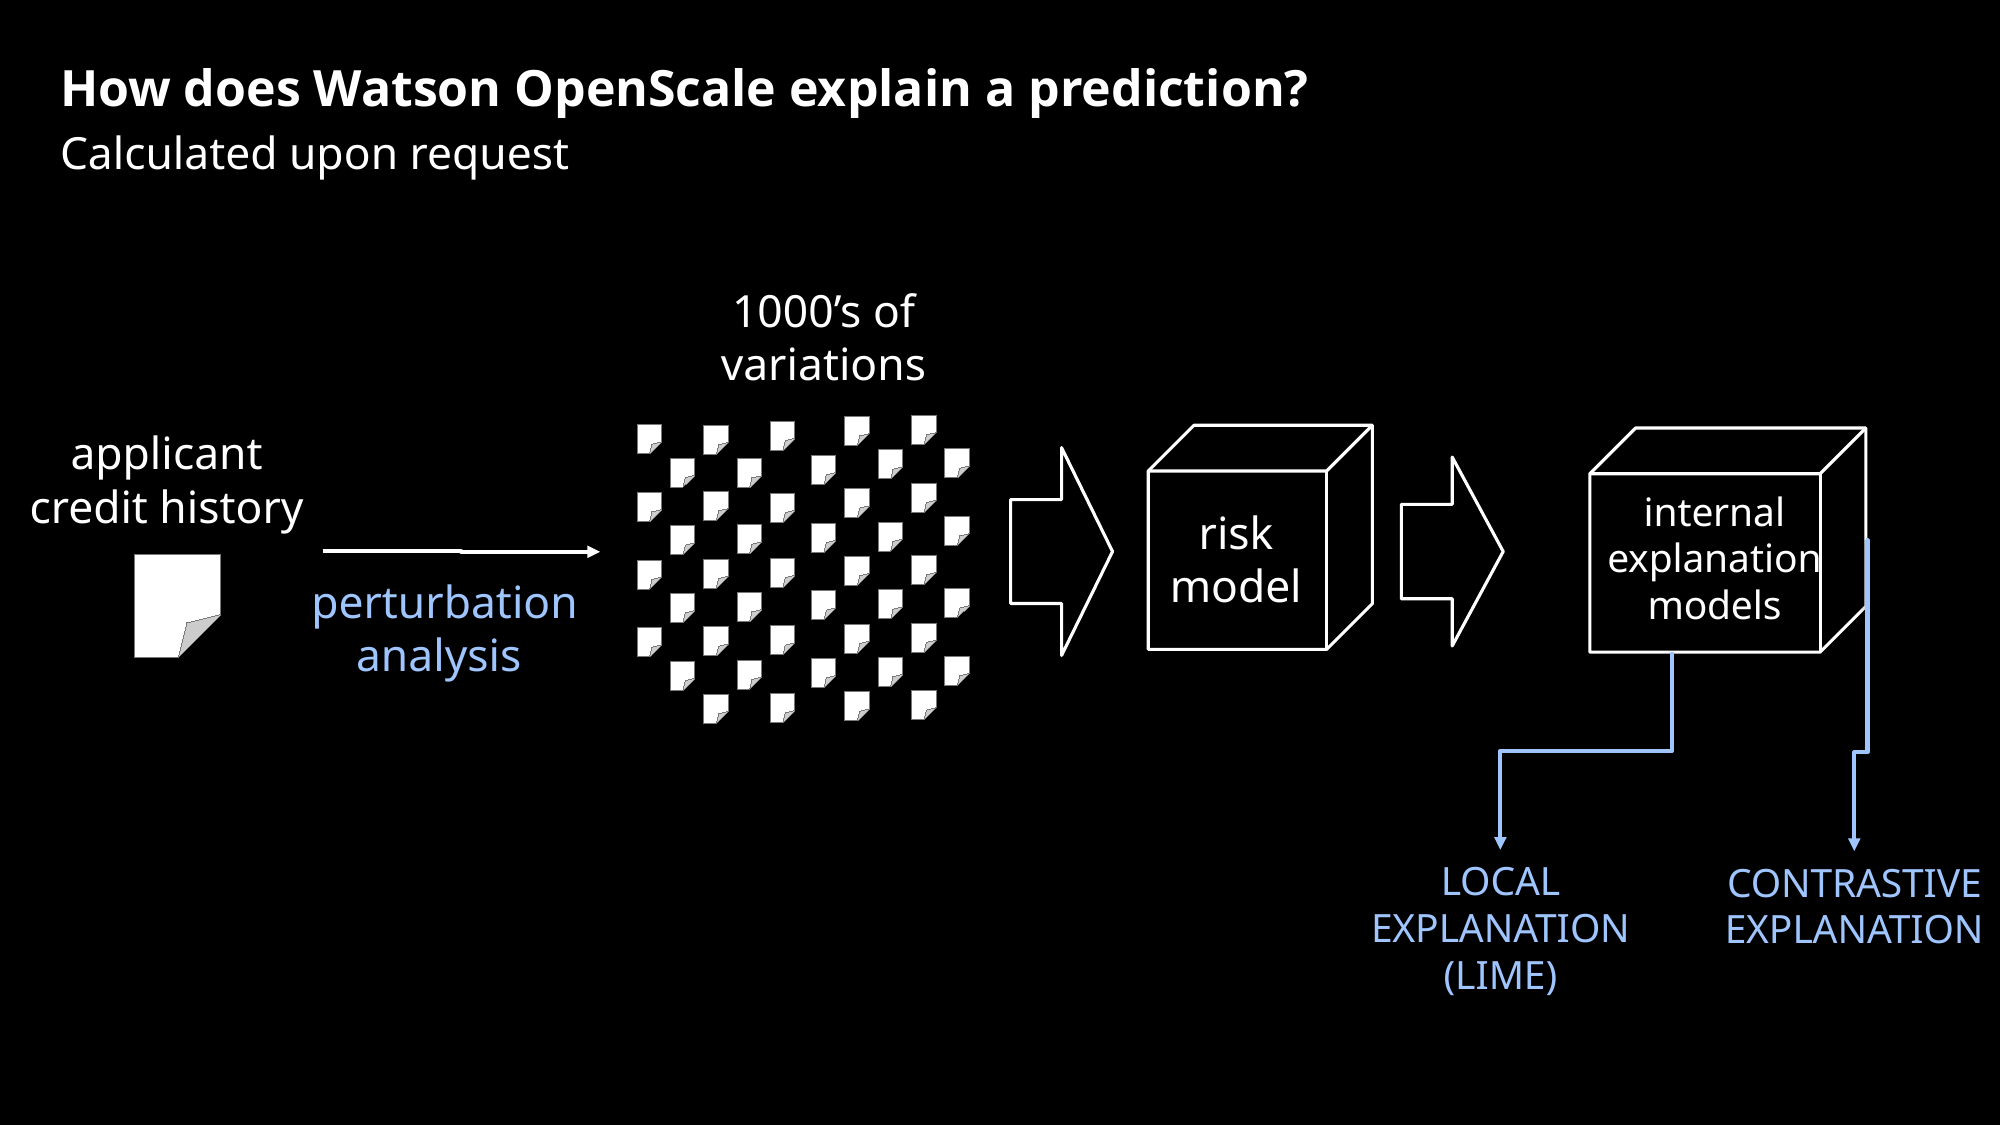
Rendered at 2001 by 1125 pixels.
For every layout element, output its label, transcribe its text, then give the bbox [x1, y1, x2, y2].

text_box [878, 589, 903, 619]
text_box 1000’s of variations [614, 275, 1034, 397]
text_box [670, 661, 695, 691]
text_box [1679, 676, 1880, 827]
text_box [844, 691, 870, 721]
text_box [1148, 425, 1373, 650]
text_box [844, 624, 870, 654]
text_box [811, 658, 836, 688]
text_box [637, 627, 662, 657]
text_box [134, 554, 221, 658]
text_box [703, 425, 729, 455]
text_box [911, 623, 937, 653]
text_box CONTRASTIVE EXPLANATION [1699, 850, 2000, 1006]
text_box [770, 625, 795, 655]
text_box [737, 458, 762, 488]
text_box LOCAL EXPLANATION (LIME) [1339, 849, 1661, 1051]
text_box [844, 556, 870, 586]
text_box [811, 590, 836, 620]
text_box [670, 593, 695, 623]
text_box [737, 660, 762, 690]
text_box [944, 588, 970, 618]
text_box risk model [1148, 497, 1324, 620]
text_box [878, 522, 903, 552]
text_box [670, 525, 695, 555]
text_box [911, 483, 937, 513]
text_box [811, 523, 836, 553]
text_box [703, 559, 729, 589]
text_box [637, 560, 662, 590]
text_box [637, 424, 662, 454]
text_box [878, 657, 903, 687]
text_box [1589, 428, 1866, 538]
text_box [911, 555, 937, 585]
text_box [737, 592, 762, 622]
text_box [944, 656, 970, 686]
text_box [703, 626, 729, 656]
text_box [911, 415, 937, 445]
text_box [1401, 457, 1504, 646]
text_box [1010, 447, 1113, 656]
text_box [1487, 664, 1686, 837]
text_box [637, 492, 662, 522]
text_box [770, 693, 795, 723]
text_box [770, 493, 795, 523]
text_box [670, 458, 695, 488]
text_box How does Watson OpenScale explain a prediction? [45, 49, 1340, 124]
text_box perturbation analysis [296, 566, 593, 688]
text_box [944, 516, 970, 546]
text_box internal explanation models [1588, 480, 1841, 635]
text_box [844, 488, 870, 518]
text_box [703, 491, 729, 521]
text_box applicant credit history [14, 417, 320, 540]
text_box [944, 448, 970, 478]
text_box Calculated upon request [45, 124, 1053, 186]
text_box [911, 690, 937, 720]
text_box [703, 694, 729, 724]
text_box [770, 421, 795, 451]
text_box [737, 524, 762, 554]
text_box [1589, 635, 1838, 653]
text_box [770, 558, 795, 588]
text_box [878, 449, 903, 479]
text_box [811, 455, 836, 485]
text_box [844, 416, 870, 446]
